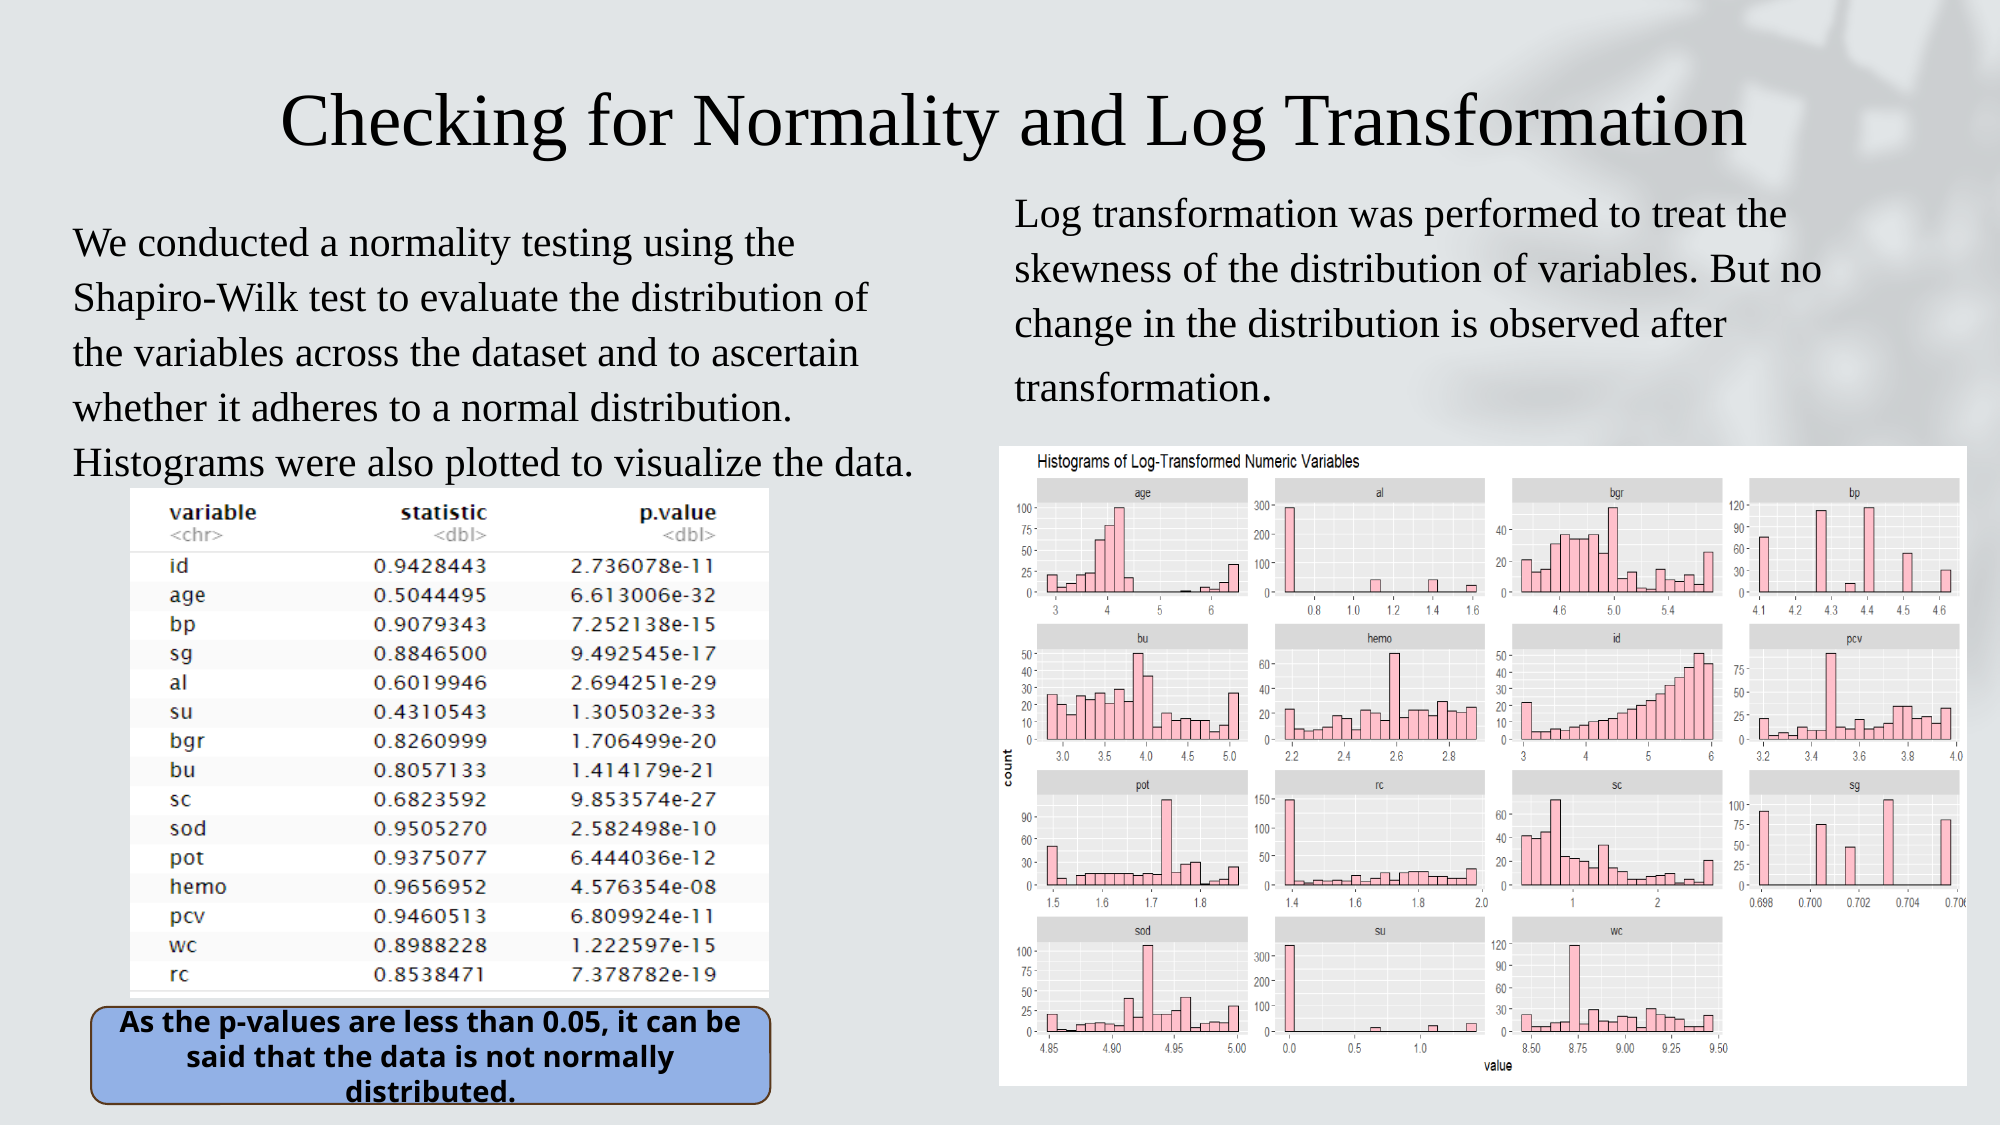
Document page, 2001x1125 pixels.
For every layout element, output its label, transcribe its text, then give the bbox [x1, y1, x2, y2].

title Checking for Normality and Log Transformation [90, 0, 1940, 231]
list Log transformation was performed to treat the skewness of the distribution of variables. But no change in the distribution is observed after transformation. [999, 161, 1967, 432]
picture [130, 488, 769, 998]
text_box As the p-values are less than 0.05, it can be said that the data is not normally distributed. [90, 1005, 772, 1106]
text_box We conducted a normality testing using the Shapiro-Wilk test to evaluate the distribution of the variables across the dataset and to ascertain whether it adheres to a normal distribution. Histograms were also plotted to visualize the data. [57, 202, 935, 472]
picture [999, 446, 1967, 1086]
